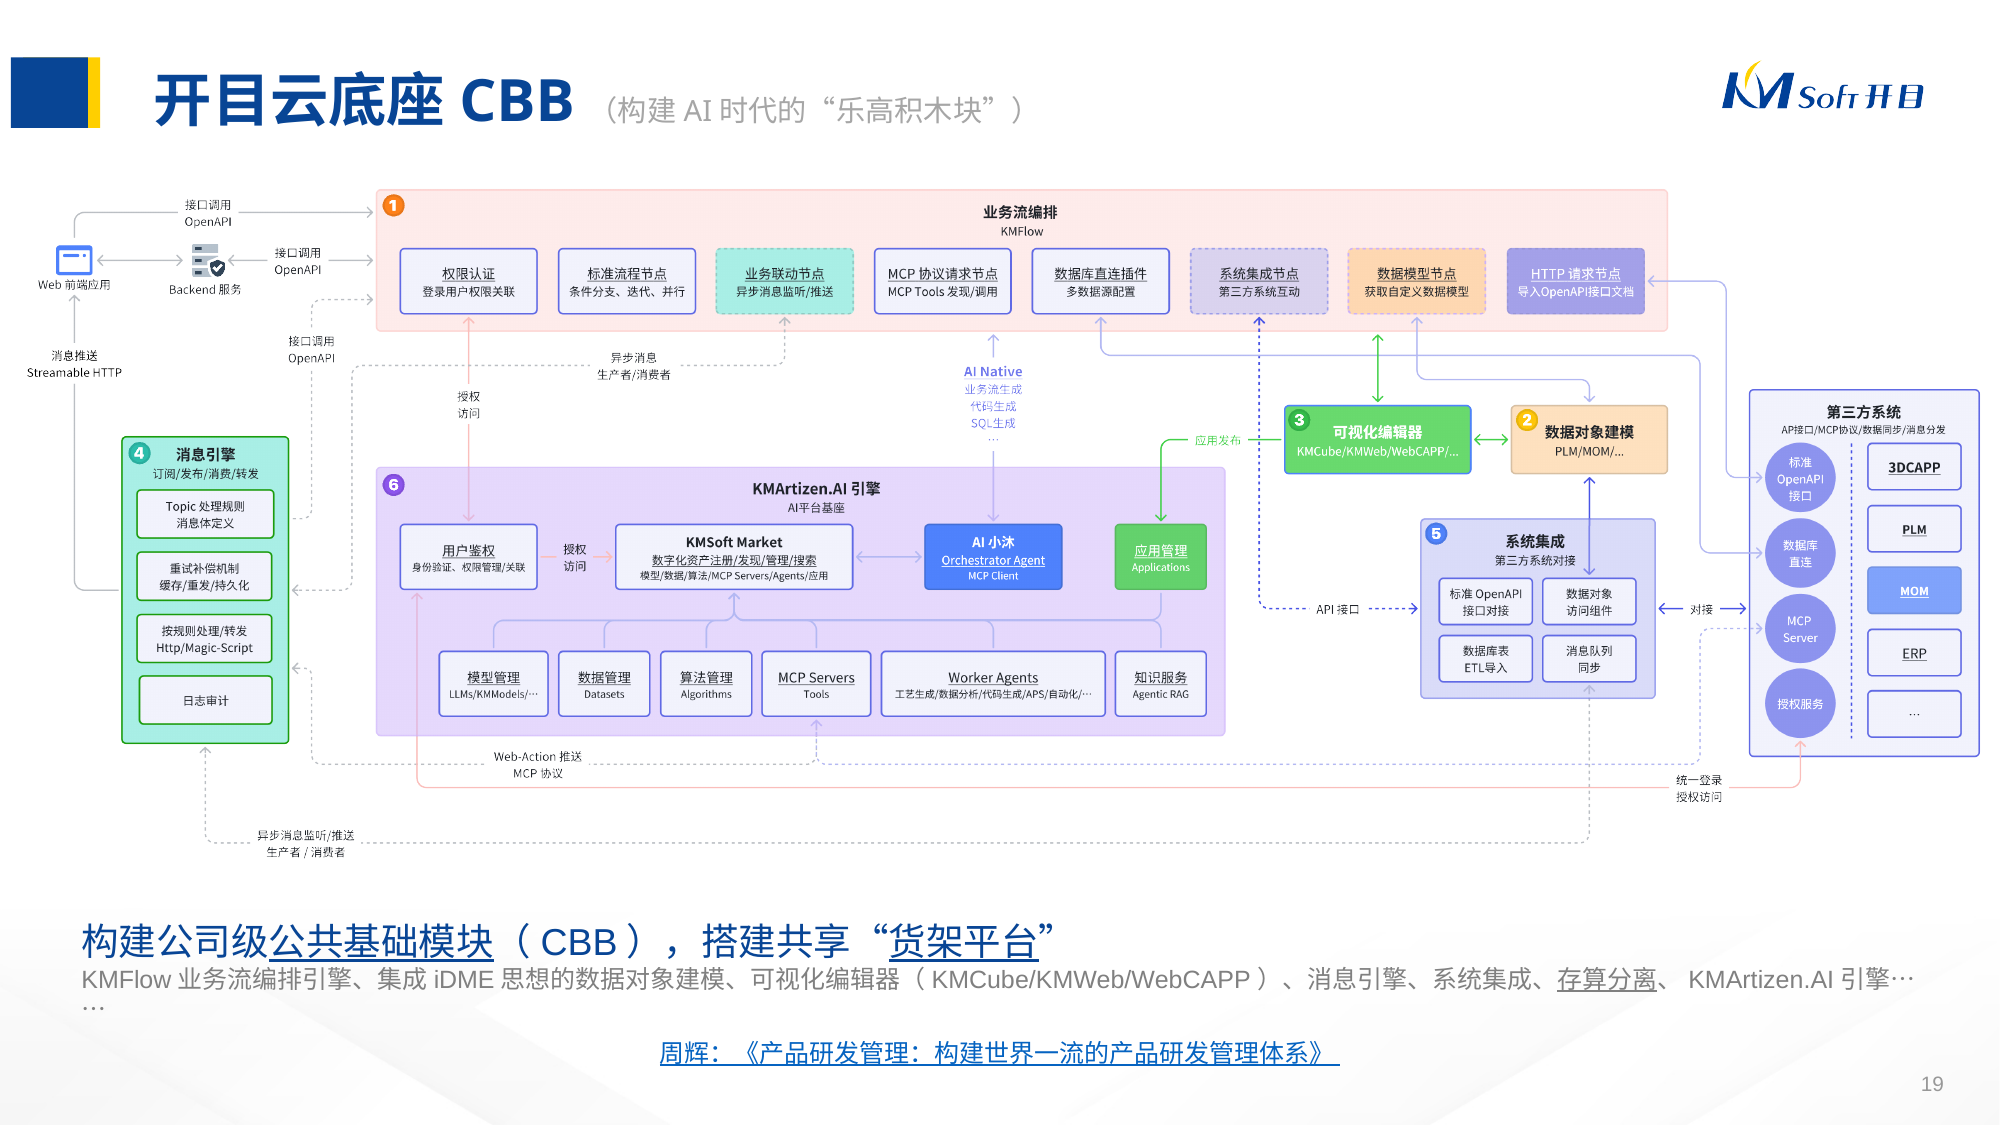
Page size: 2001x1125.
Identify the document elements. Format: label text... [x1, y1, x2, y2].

picture [0, 0, 2000, 1125]
text_box 构建公司级公共基础模块（CBB），搭建共享“货架平台” KMFlow业务流编排引擎、集成iDME思想的数据对象建模、可视化编辑器（KMCube/KMWeb/WebCAPP）、消息引擎、系统集成、存算分离、KMArtizen.AI引擎…… [66, 910, 1933, 1031]
text_box 开目云底座CBB（构建AI时代的“乐高积木块”） [112, 36, 1613, 142]
text_box 周辉：《产品研发管理：构建世界一流的产品研发管理体系》 [119, 1029, 1881, 1081]
